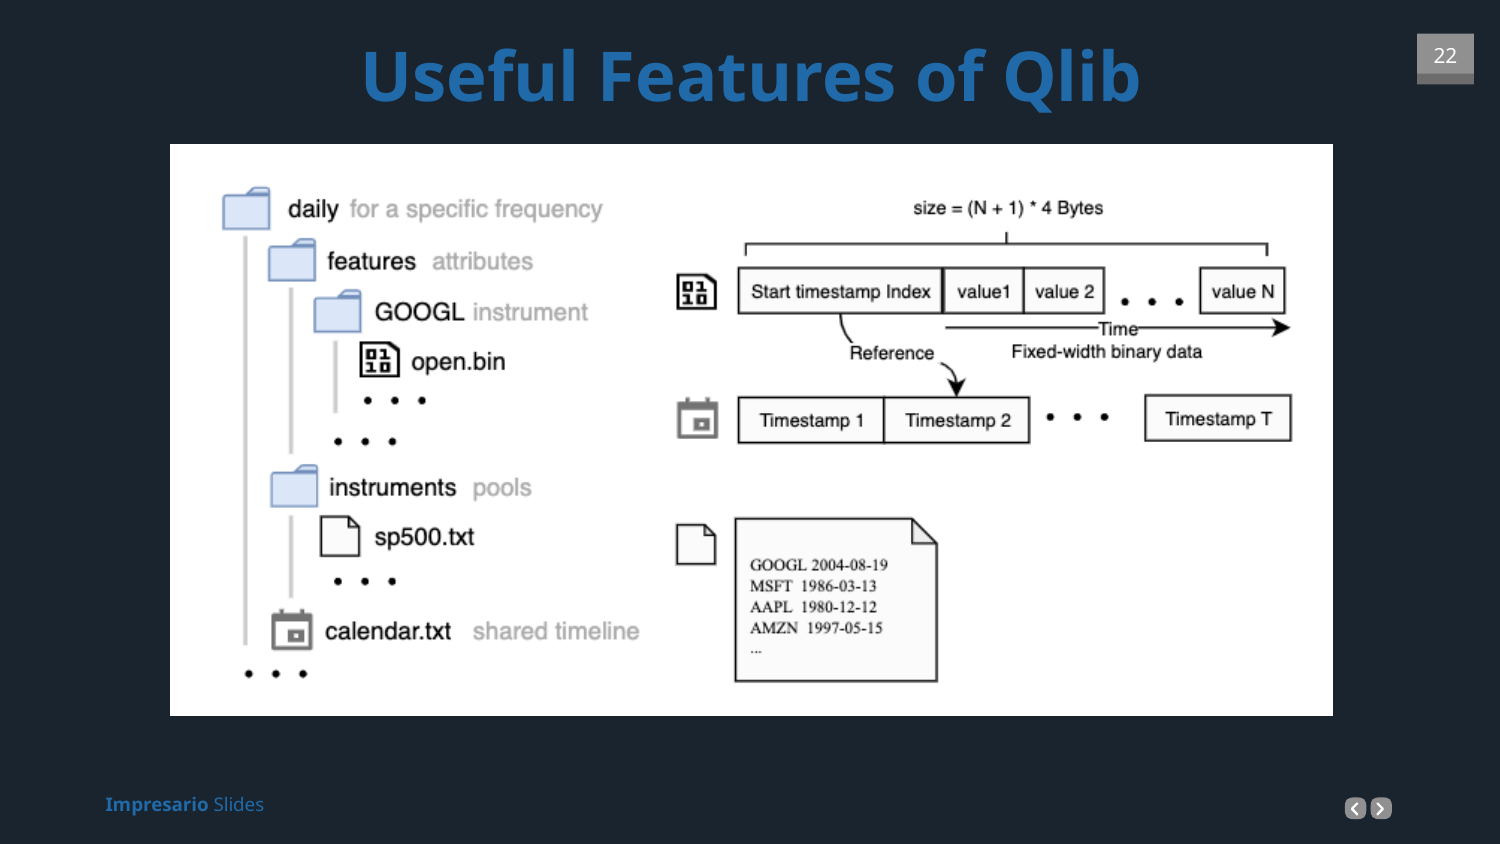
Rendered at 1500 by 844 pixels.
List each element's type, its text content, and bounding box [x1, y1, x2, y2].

picture [169, 143, 1334, 716]
text_box Useful Features of Qlib [106, 29, 1397, 118]
